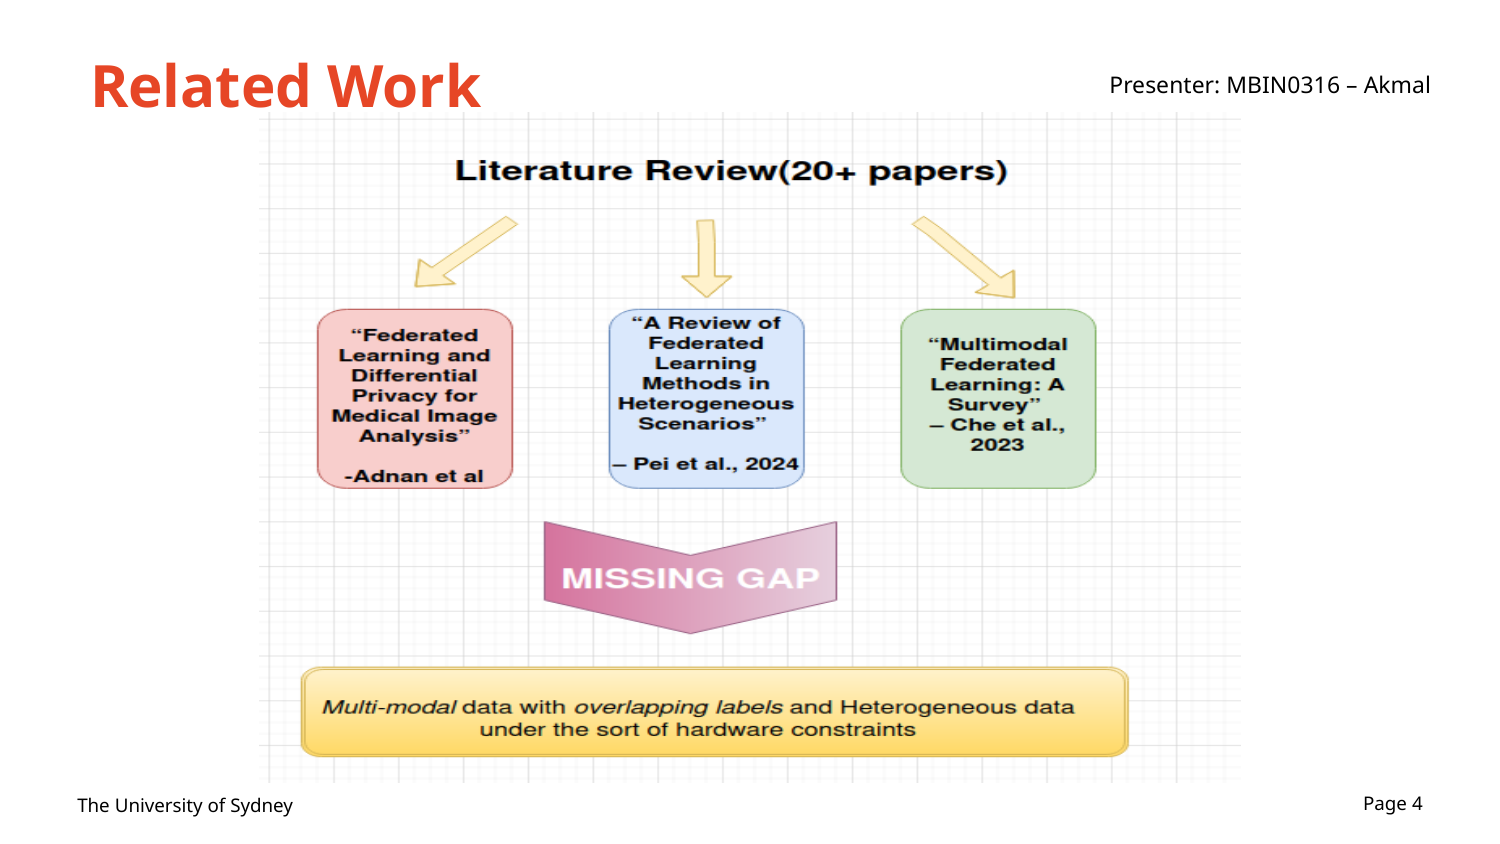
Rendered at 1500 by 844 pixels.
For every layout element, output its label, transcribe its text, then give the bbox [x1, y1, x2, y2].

title Related Work [75, 14, 1425, 155]
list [259, 112, 1241, 783]
text_box Presenter: MBIN0316 – Akmal [1094, 63, 1500, 106]
